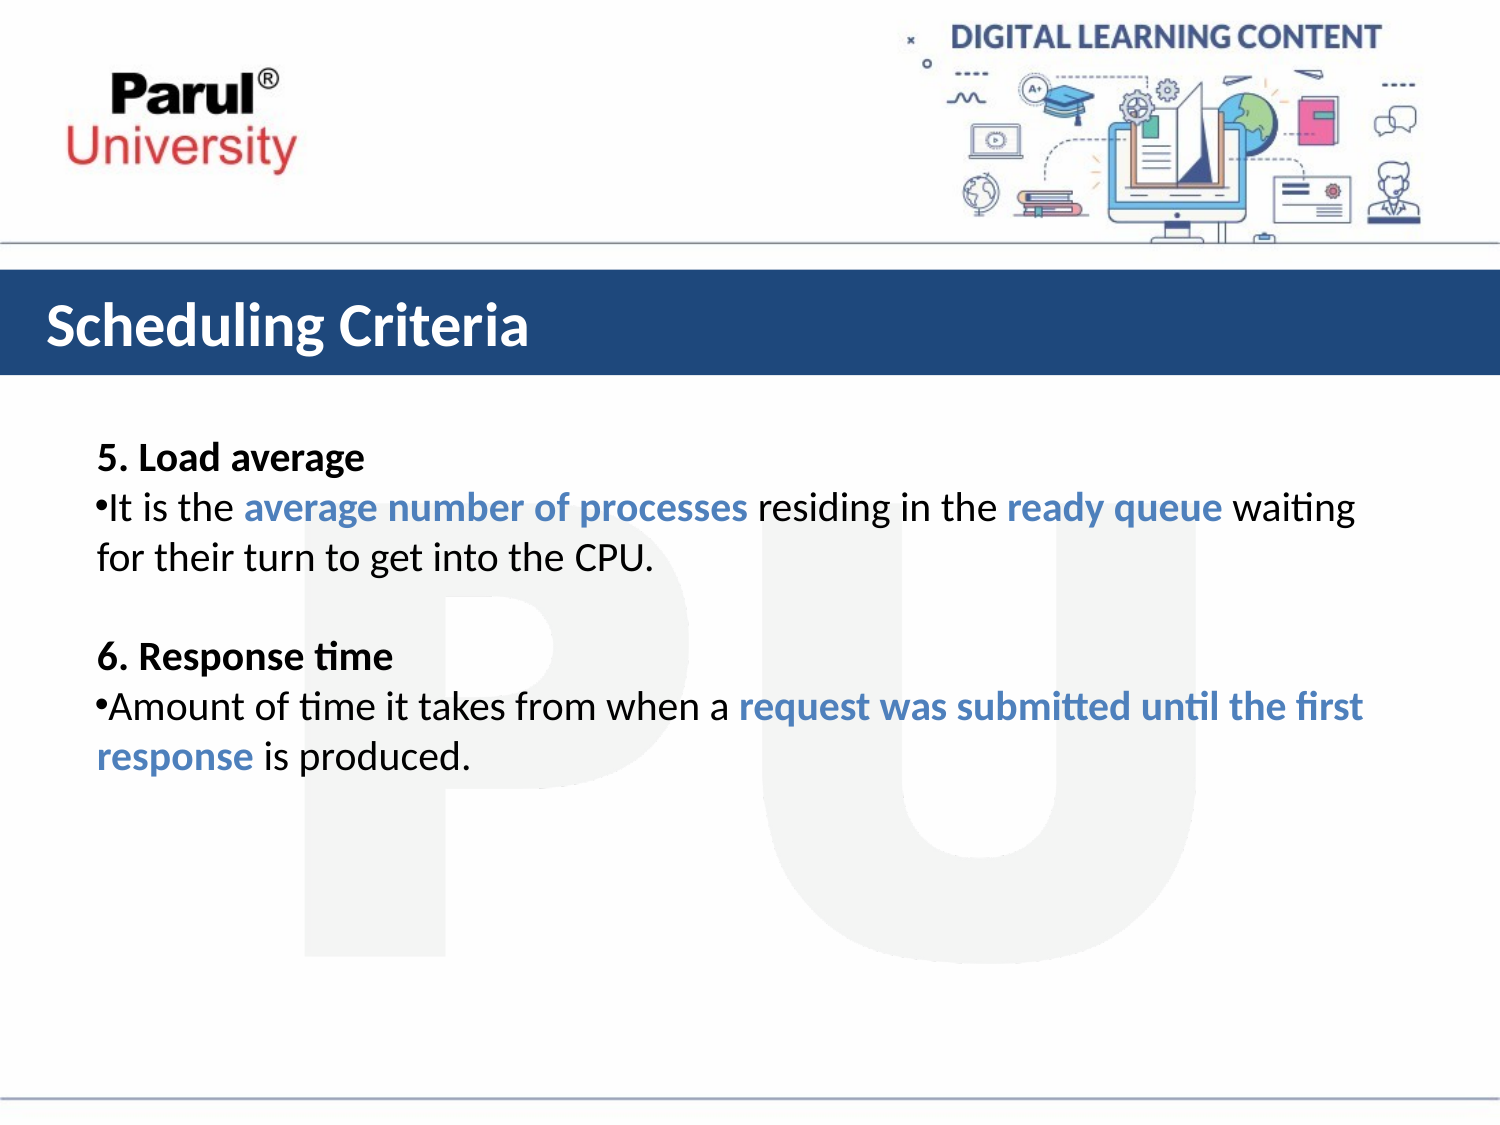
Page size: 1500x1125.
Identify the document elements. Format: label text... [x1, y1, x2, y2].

title Scheduling Criteria [43, 282, 536, 473]
text_box 5. Load average It is the average number of processes residing in the ready queue waiting for their turn to get into the CPU. 6. Response time Amount of time it takes from when a request was submitted until the first response is produced. [94, 427, 1405, 779]
text_box [0, 269, 1500, 376]
picture [0, 376, 1500, 1125]
picture [0, 0, 1500, 269]
